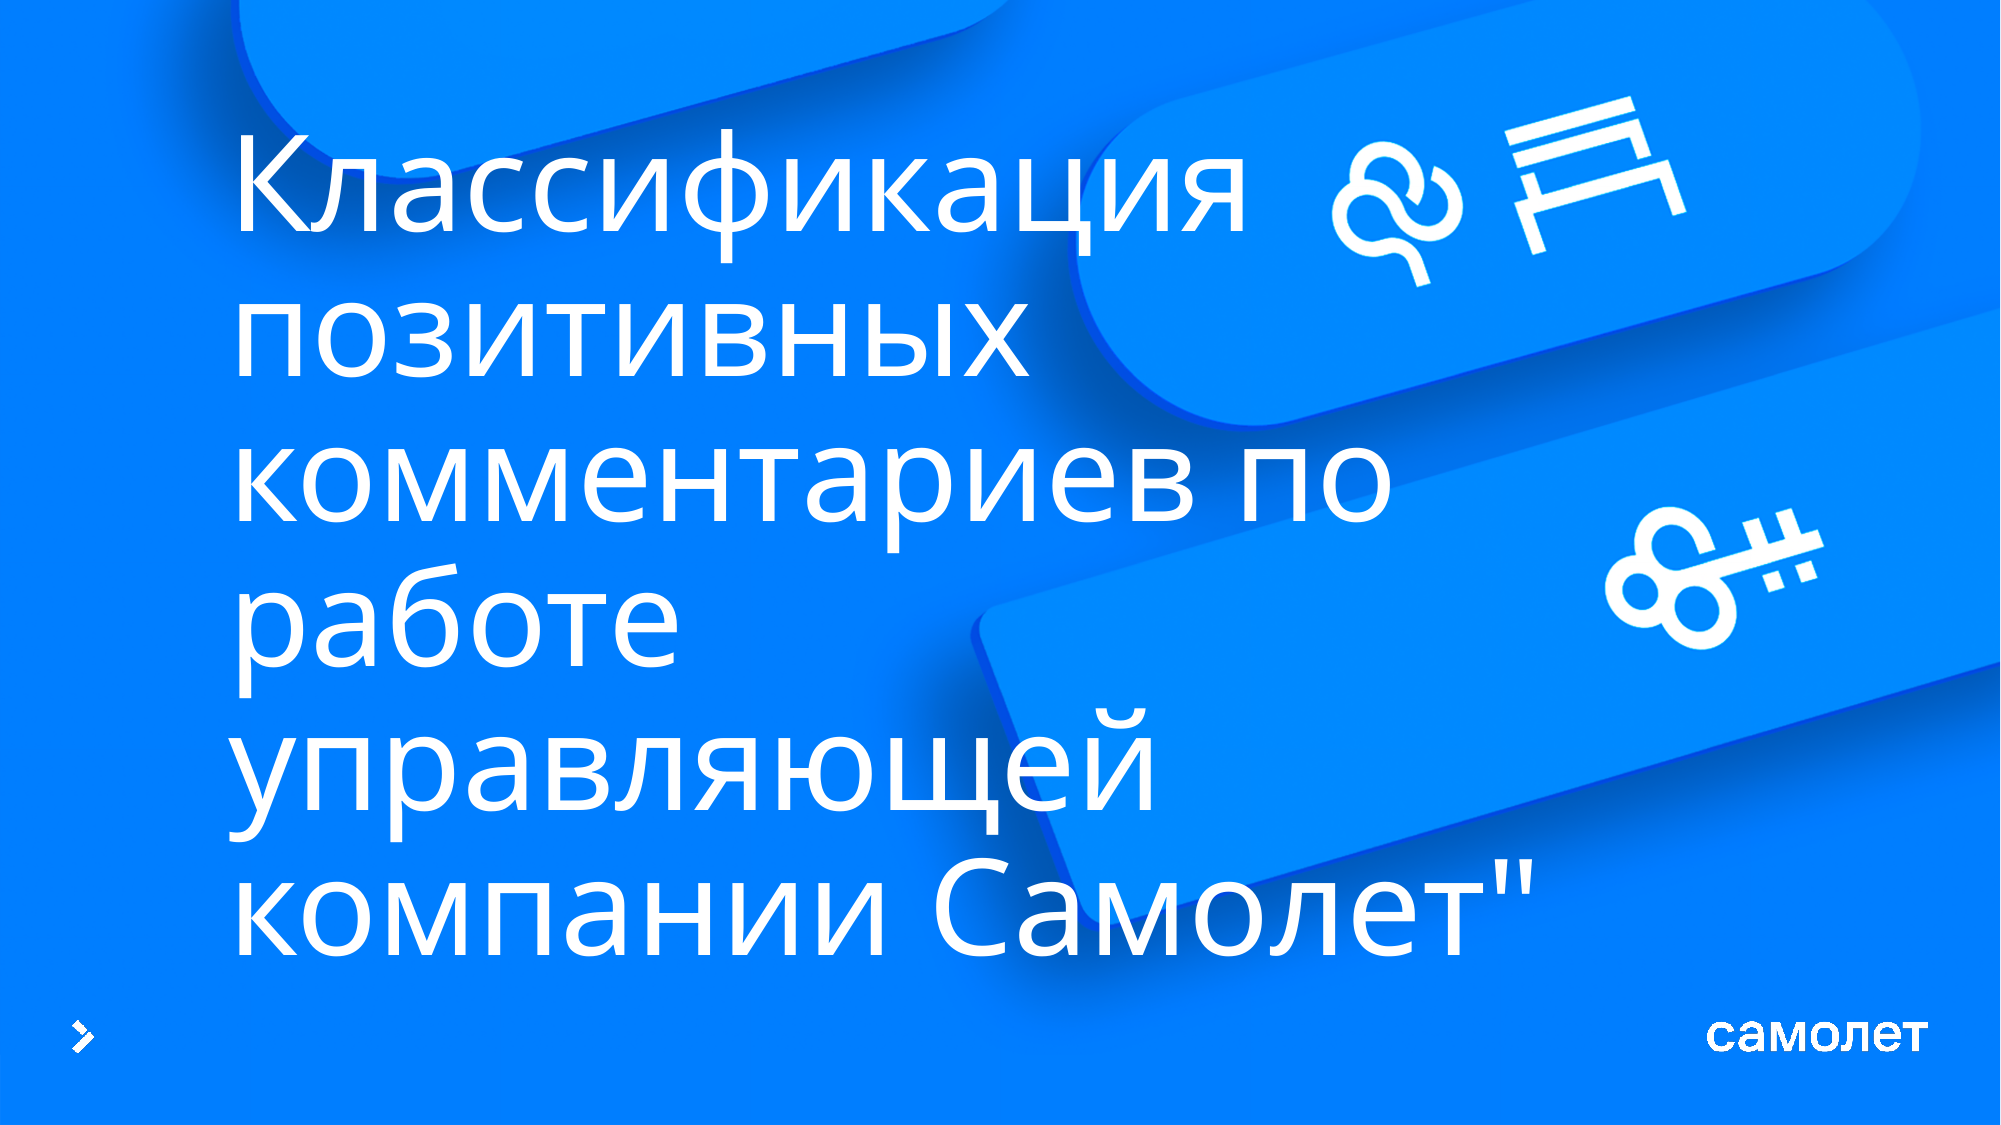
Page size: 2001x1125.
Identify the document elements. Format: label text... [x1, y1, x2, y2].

picture [0, 0, 2001, 1125]
title Классификация позитивных комментариев по работе управляющей компании Самолет" [227, 98, 1555, 1003]
